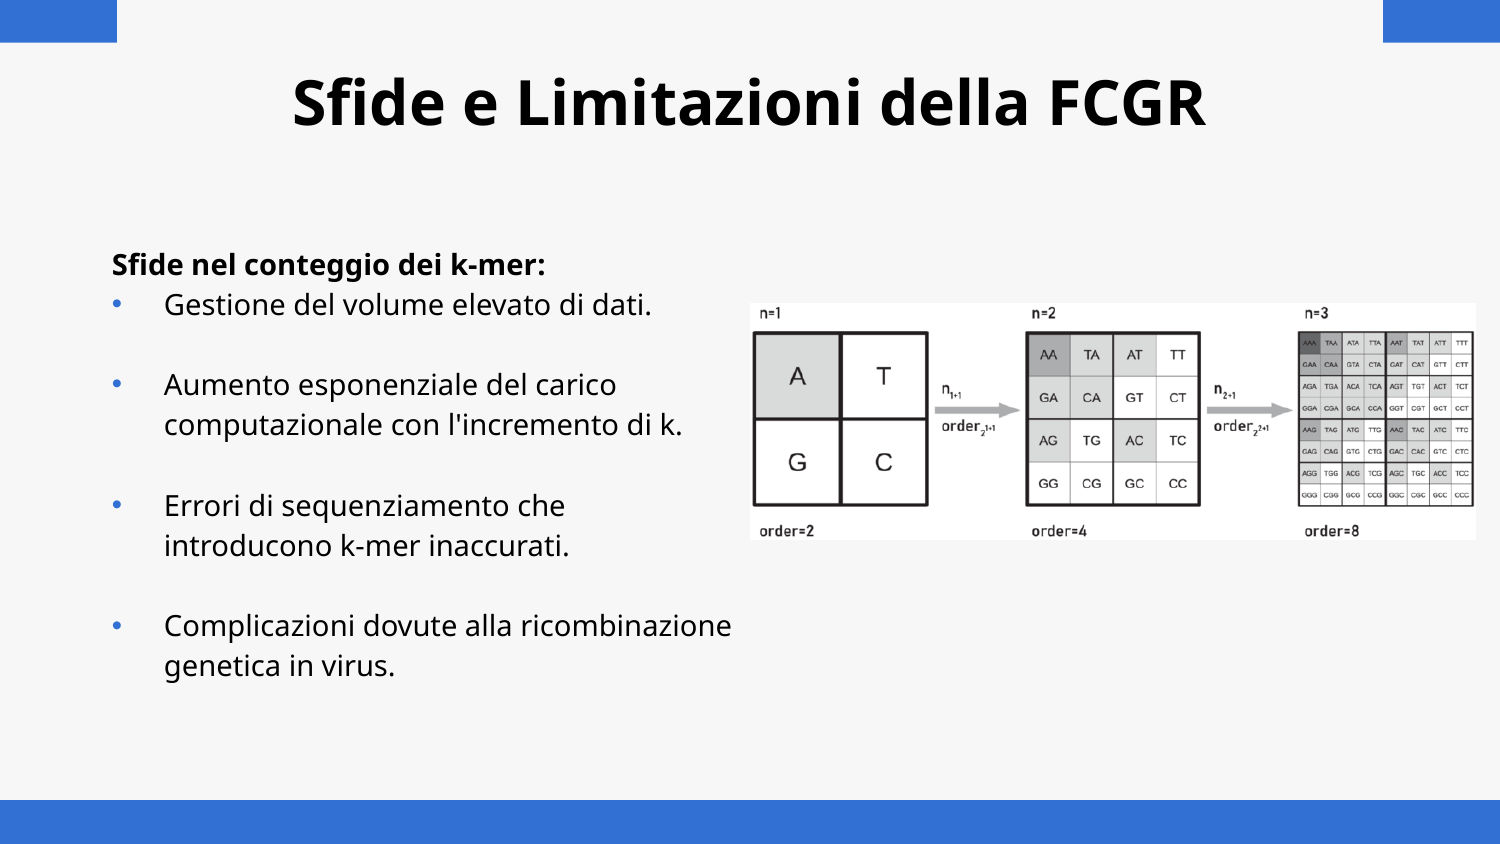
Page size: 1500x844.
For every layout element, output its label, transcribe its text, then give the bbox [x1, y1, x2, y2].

text_box Sfide nel conteggio dei k-mer: Gestione del volume elevato di dati. Aumento esponenziale del carico computazionale con l'incremento di k. Errori di sequenziamento che introducono k-mer inaccurati. Complicazioni dovute alla ricombinazione genetica in virus. [73, 225, 750, 540]
picture [749, 303, 1476, 540]
title Sfide e Limitazioni della FCGR [118, 48, 1382, 143]
